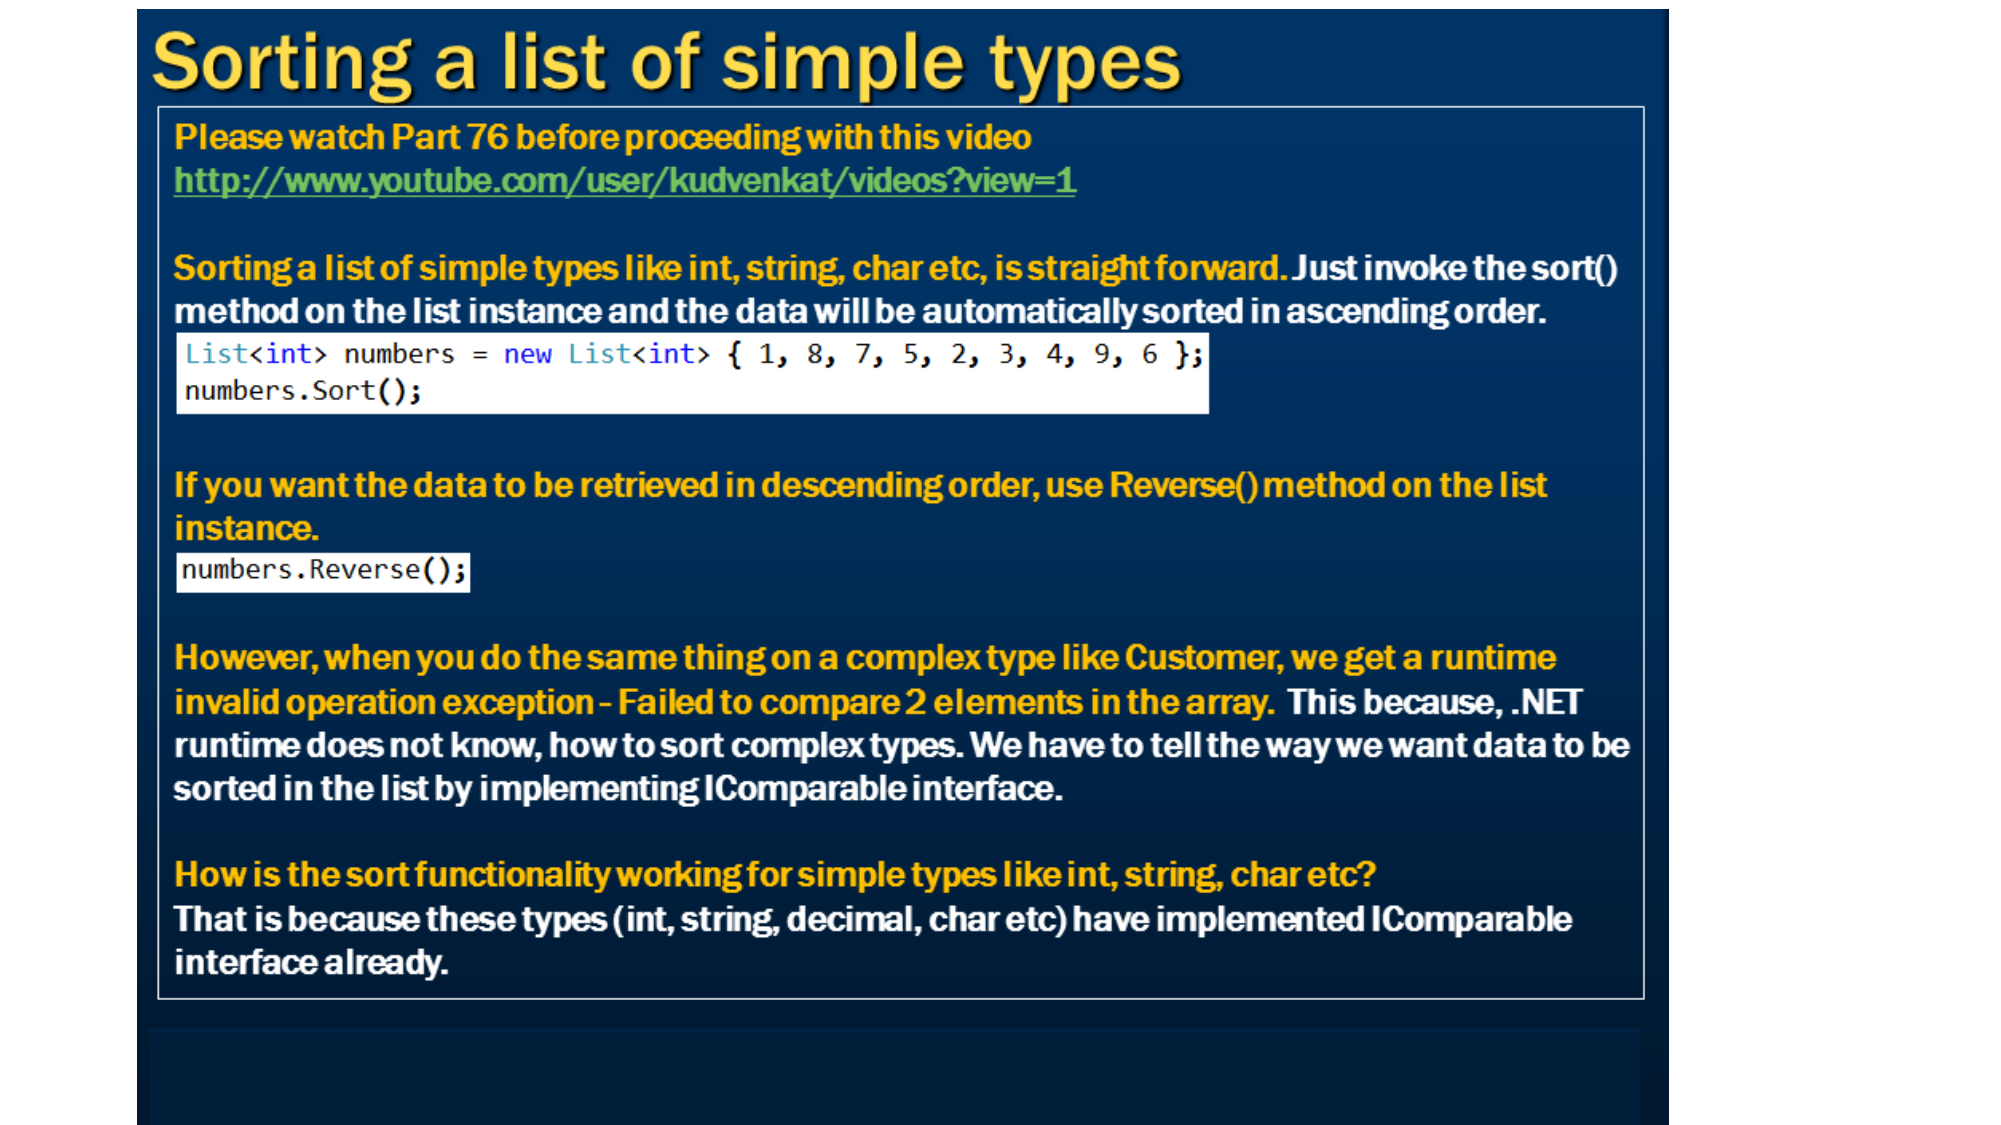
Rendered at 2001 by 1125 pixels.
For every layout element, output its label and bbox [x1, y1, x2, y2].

list [137, 9, 1669, 1125]
